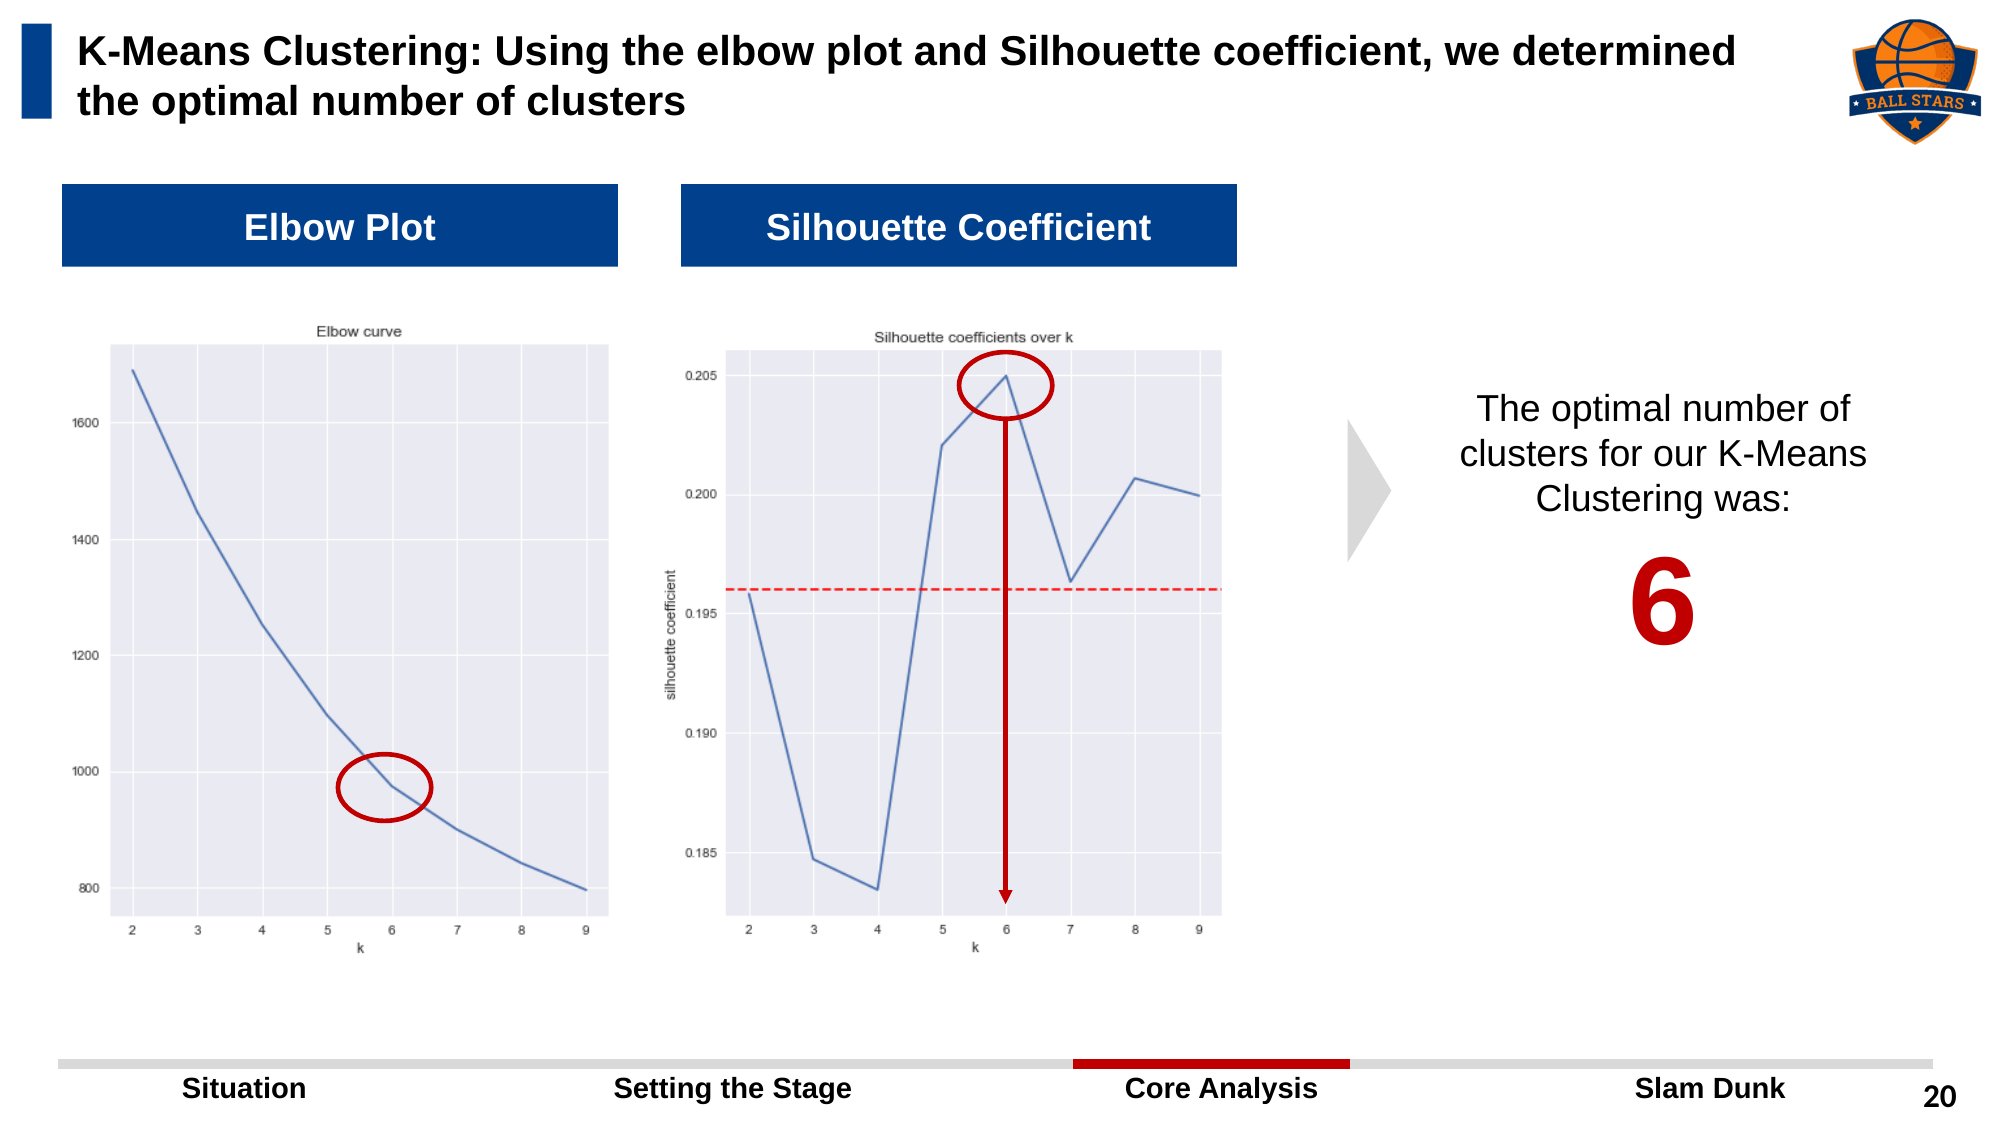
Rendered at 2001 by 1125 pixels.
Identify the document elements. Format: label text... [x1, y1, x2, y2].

text_box The optimal number of clusters for our K-Means Clustering was: 6 [1437, 377, 1890, 677]
text_box K-Means Clustering: Using the elbow plot and Silhouette coefficient, we determined the optimal number of clusters [62, 16, 1827, 132]
text_box Elbow Plot [61, 183, 619, 268]
picture [657, 323, 1231, 964]
picture [1828, 0, 2000, 161]
picture [62, 317, 618, 965]
text_box Silhouette Coefficient [680, 183, 1238, 268]
text_box [1346, 415, 1393, 567]
